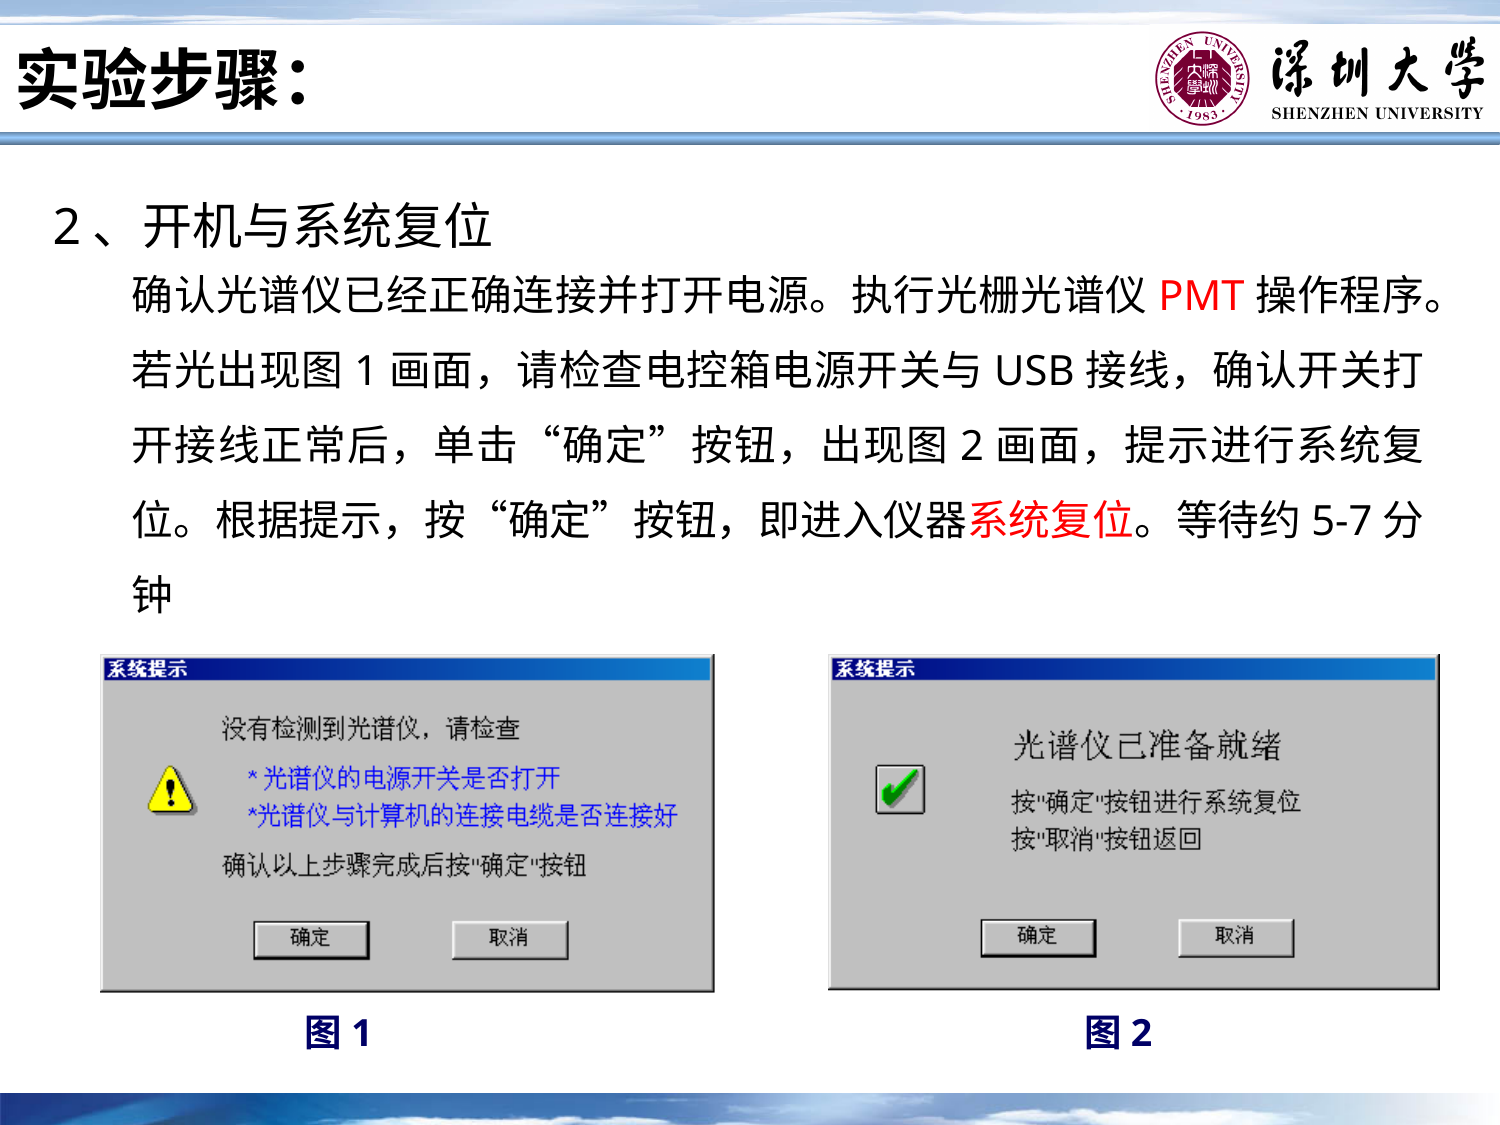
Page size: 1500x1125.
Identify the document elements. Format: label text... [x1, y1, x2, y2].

text_box 图2 [1069, 1001, 1199, 1061]
text_box 2、开机与系统复位 [37, 186, 1398, 262]
text_box 实验步骤： [0, 30, 613, 126]
text_box 图1 [290, 1001, 420, 1061]
picture [0, 0, 1500, 131]
text_box 确认光谱仪已经正确连接并打开电源。执行光栅光谱仪PMT操作程序。若光出现图1画面，请检查电控箱电源开关与USB接线，确认开关打开接线正常后，单击“确定”按钮，出现图2画面，提示进行系统复位。根据提示，按“确定”按钮，即进入仪器系统复位。等待约5-7分钟 [117, 236, 1440, 627]
picture [0, 1093, 1500, 1125]
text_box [828, 654, 1440, 992]
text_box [100, 654, 718, 996]
